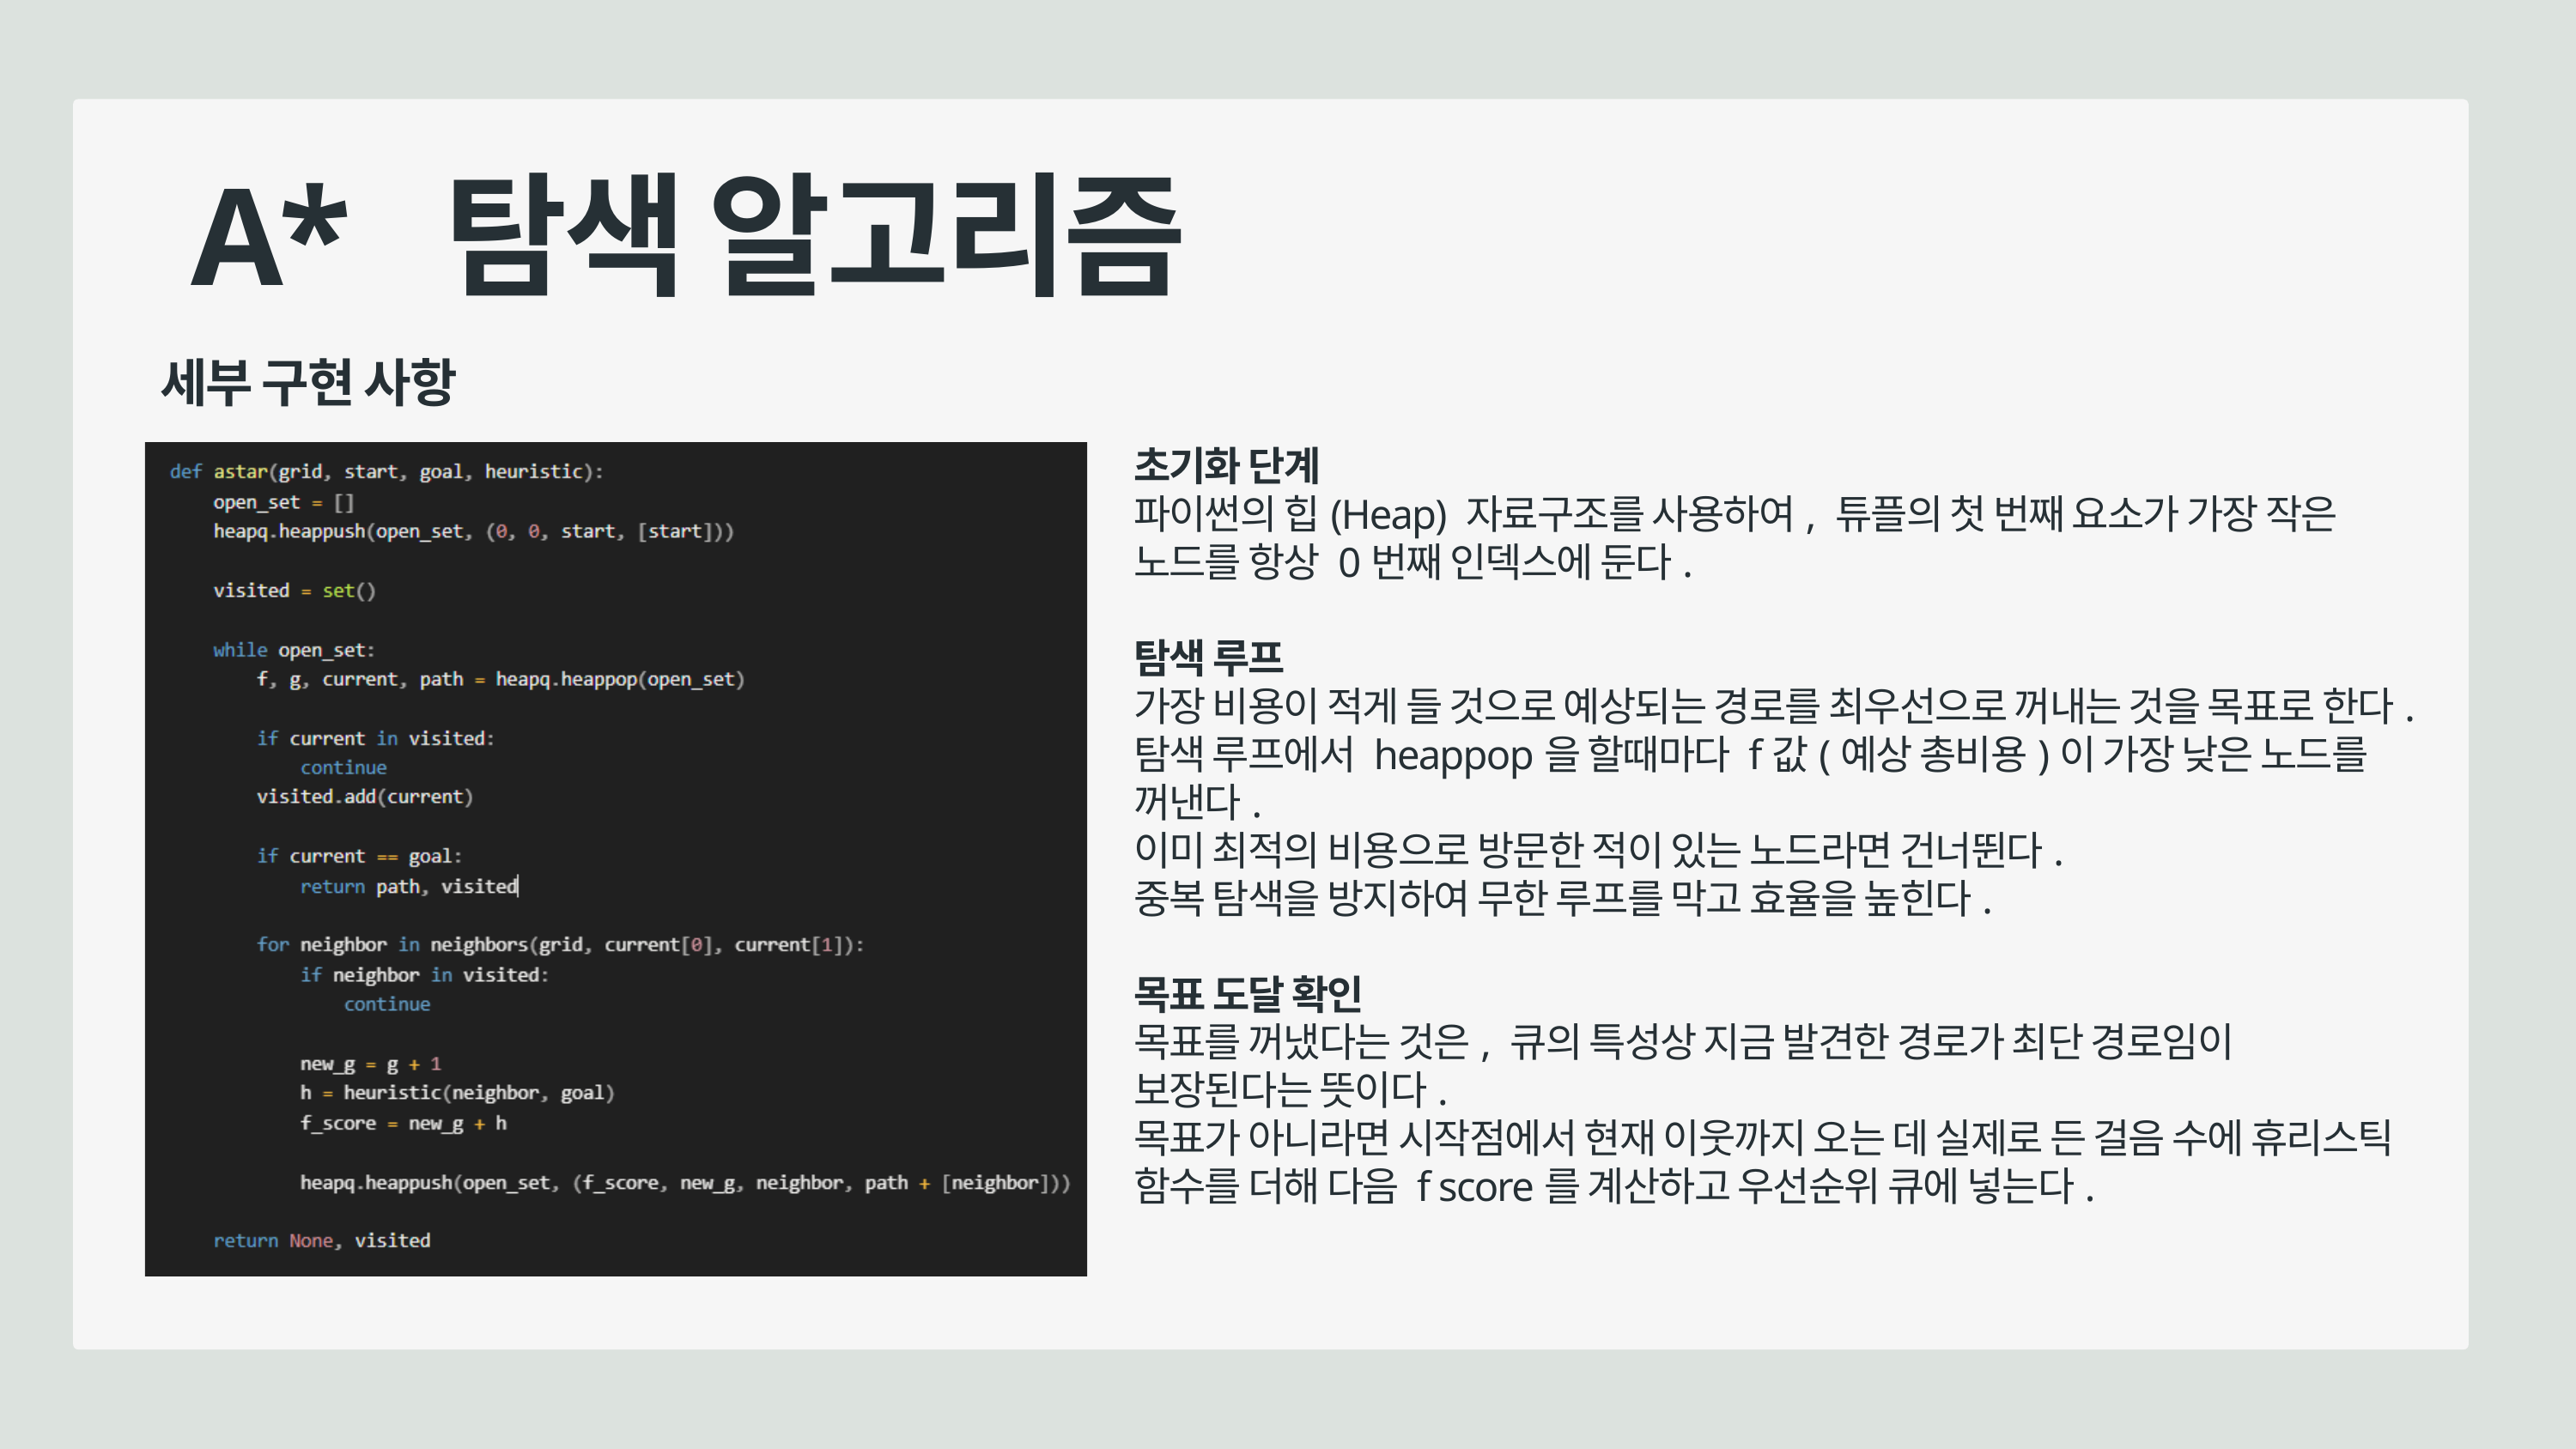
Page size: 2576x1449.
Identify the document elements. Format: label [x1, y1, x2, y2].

text_box [72, 99, 2470, 1350]
